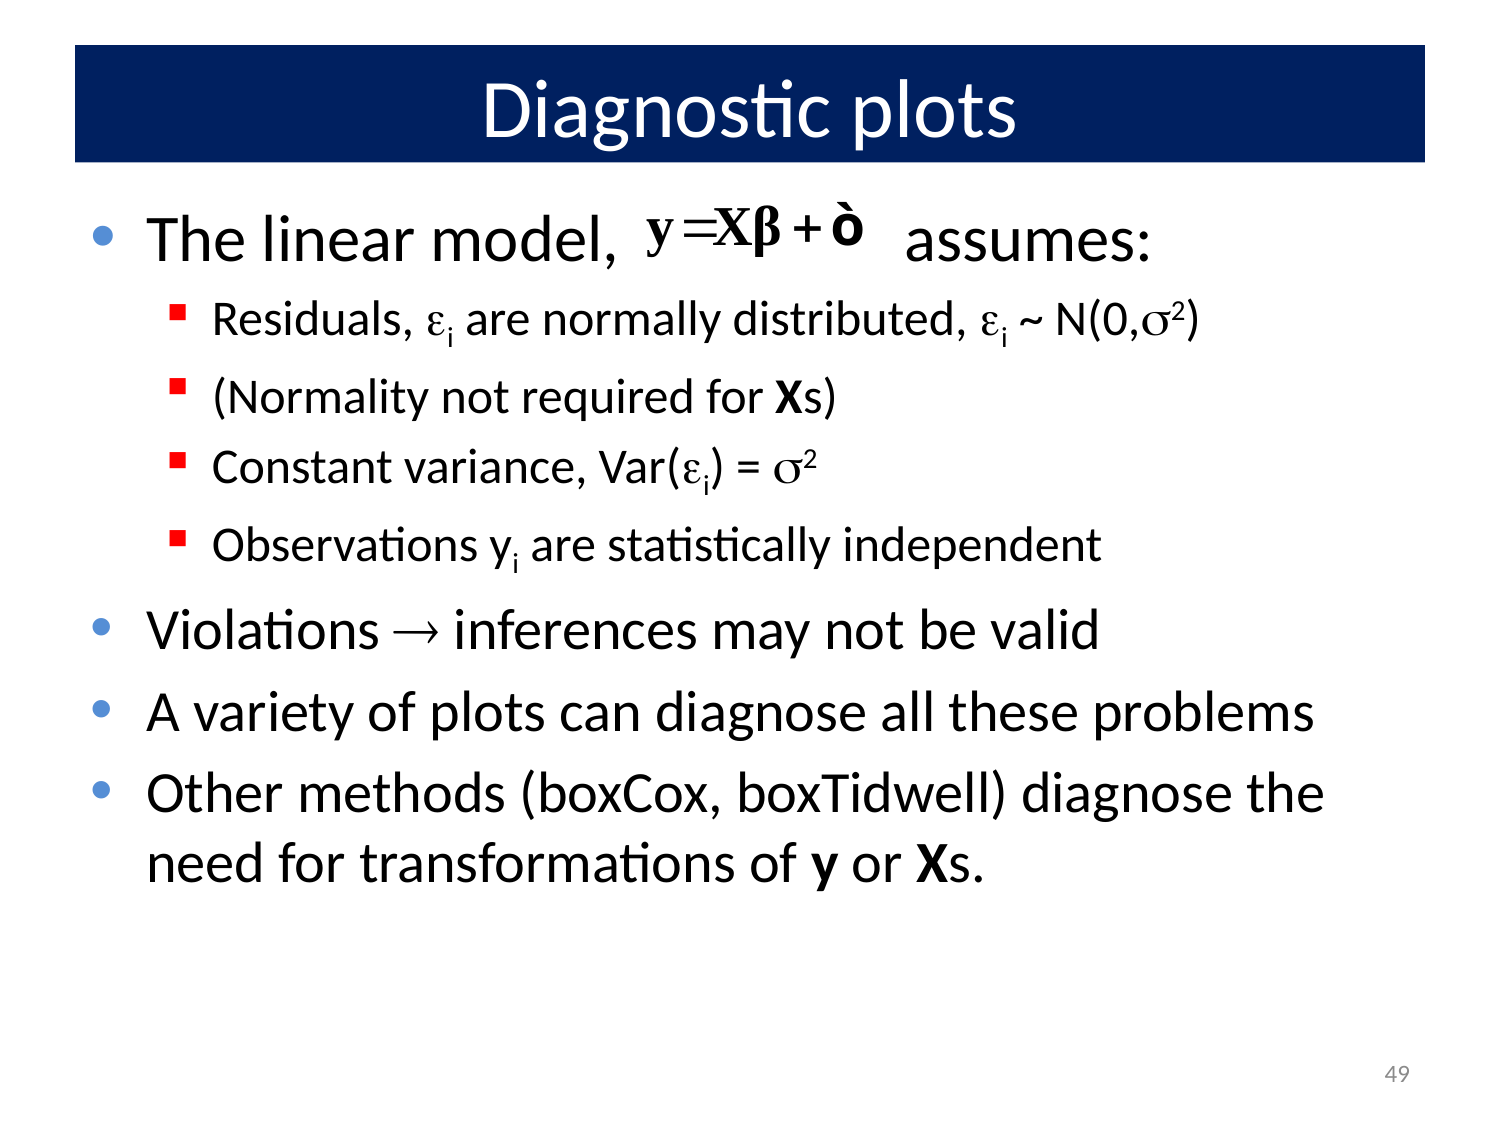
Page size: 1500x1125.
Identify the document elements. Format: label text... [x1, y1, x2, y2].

title Diagnostic plots [75, 45, 1425, 163]
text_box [637, 193, 868, 269]
list The linear model, assumes: Residuals, i are normally distributed, i ~ N(0,2) (Normality not required for Xs) Constant variance, Var(i) = 2 Observations yi are statistically independent Violations  inferences may not be valid A variety of plots can diagnose all these problems Other methods (boxCox, boxTidwell) diagnose the need for transformations of y or Xs. [75, 187, 1425, 1038]
slide_number 49 [1074, 1042, 1425, 1103]
